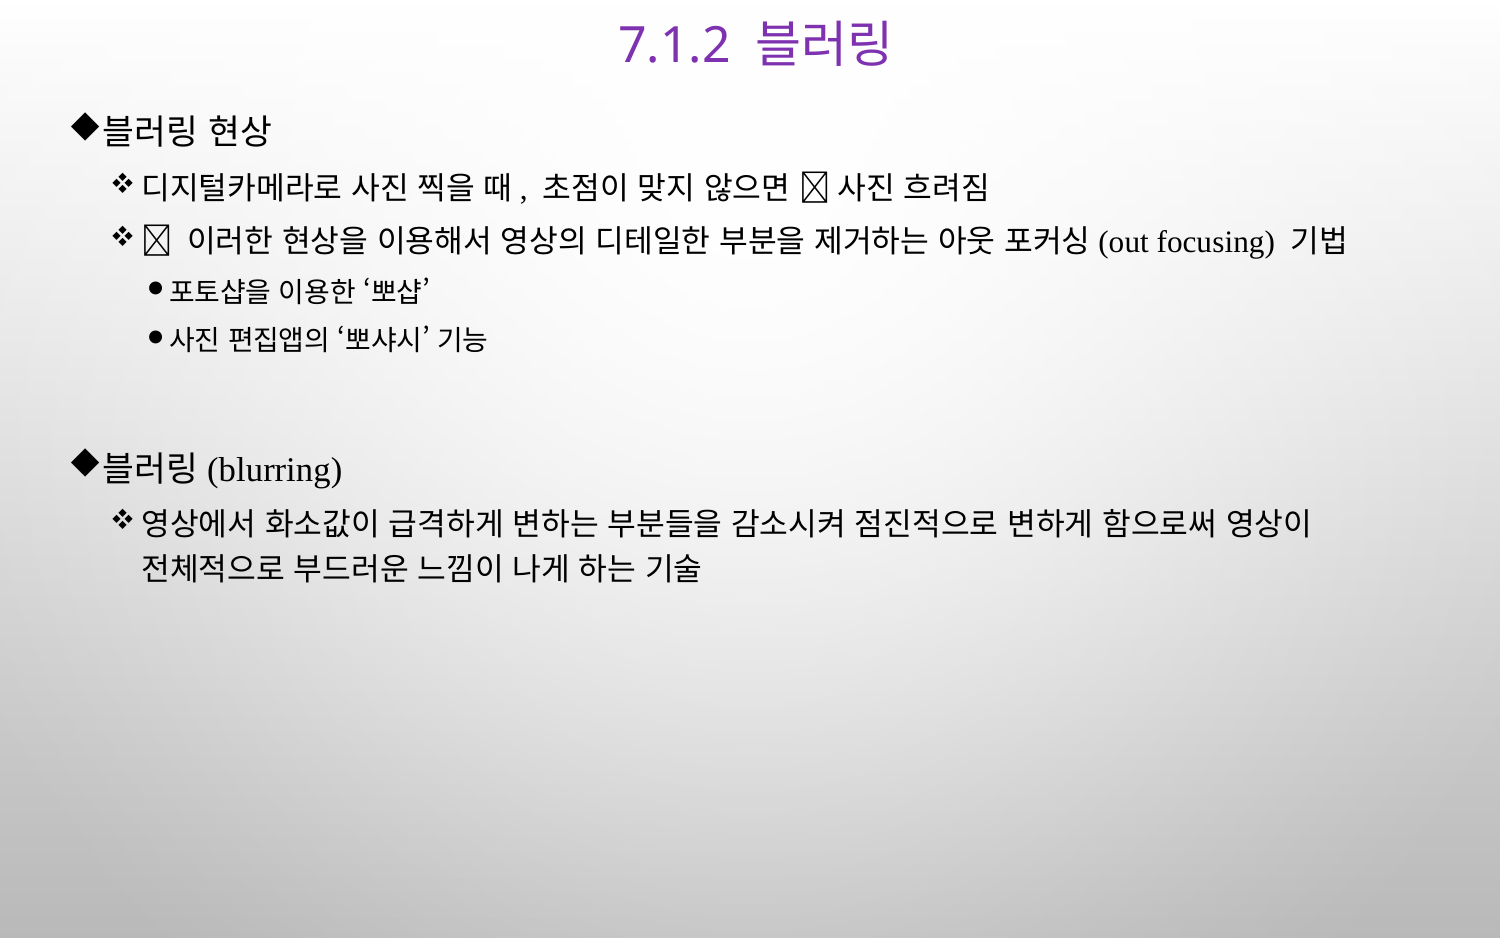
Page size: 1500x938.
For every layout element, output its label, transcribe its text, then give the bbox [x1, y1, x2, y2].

picture [0, 0, 1500, 938]
title 7.1.2 블러링 [53, 3, 1459, 89]
list 블러링 현상 디지털카메라로 사진 찍을 때, 초점이 맞지 않으면  사진 흐려짐  이러한 현상을 이용해서 영상의 디테일한 부분을 제거하는 아웃 포커싱(out focusing) 기법 포토샵을 이용한 ‘뽀샵’ 사진 편집앱의 ‘뽀샤시’ 기능 블러링(blurring) 영상에서 화소값이 급격하게 변하는 부분들을 감소시켜 점진적으로 변하게 함으로써 영상이 전체적으로 부드러운 느낌이 나게 하는 기술 [53, 94, 1459, 918]
